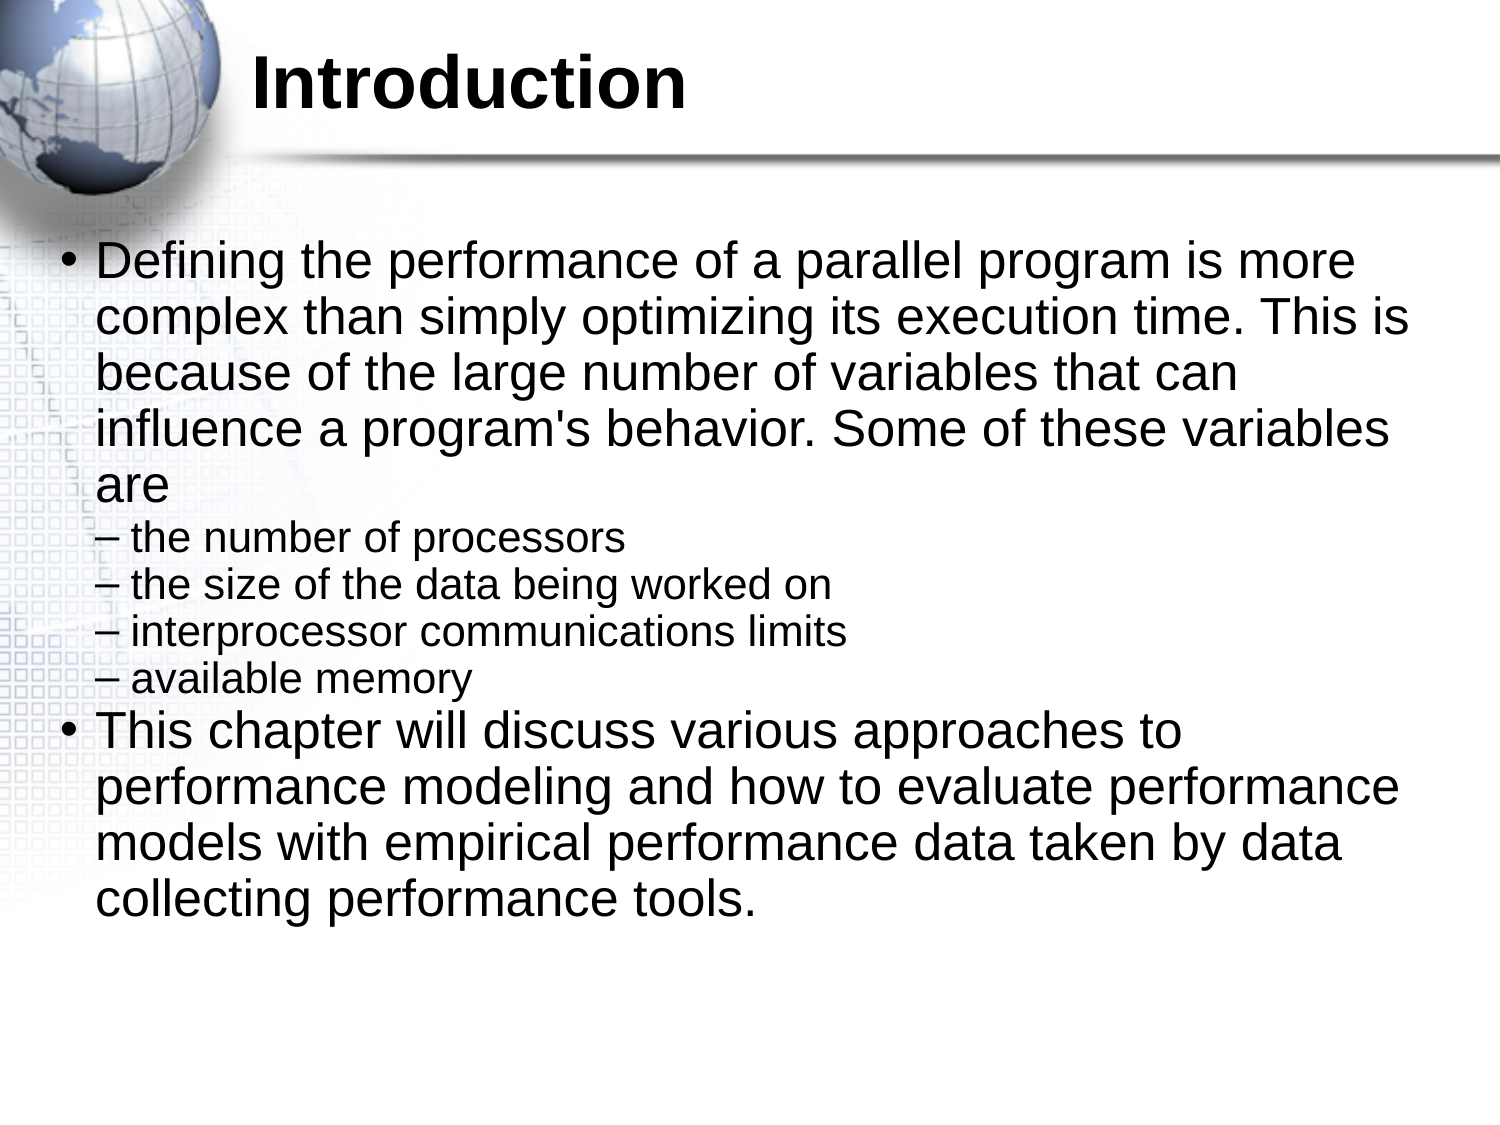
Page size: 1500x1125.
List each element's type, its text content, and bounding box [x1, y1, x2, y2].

picture [0, 0, 1500, 1125]
text_box Introduction [236, 11, 1476, 147]
text_box Defining the performance of a parallel program is more complex than simply optimizing its execution time. This is because of the large number of variables that can influence a program's behavior. Some of these variables are the number of processors the size of the data being worked on interprocessor communications limits available memory This chapter will discuss various approaches to performance modeling and how to evaluate performance models with empirical performance data taken by data collecting performance tools. [45, 225, 1464, 1000]
